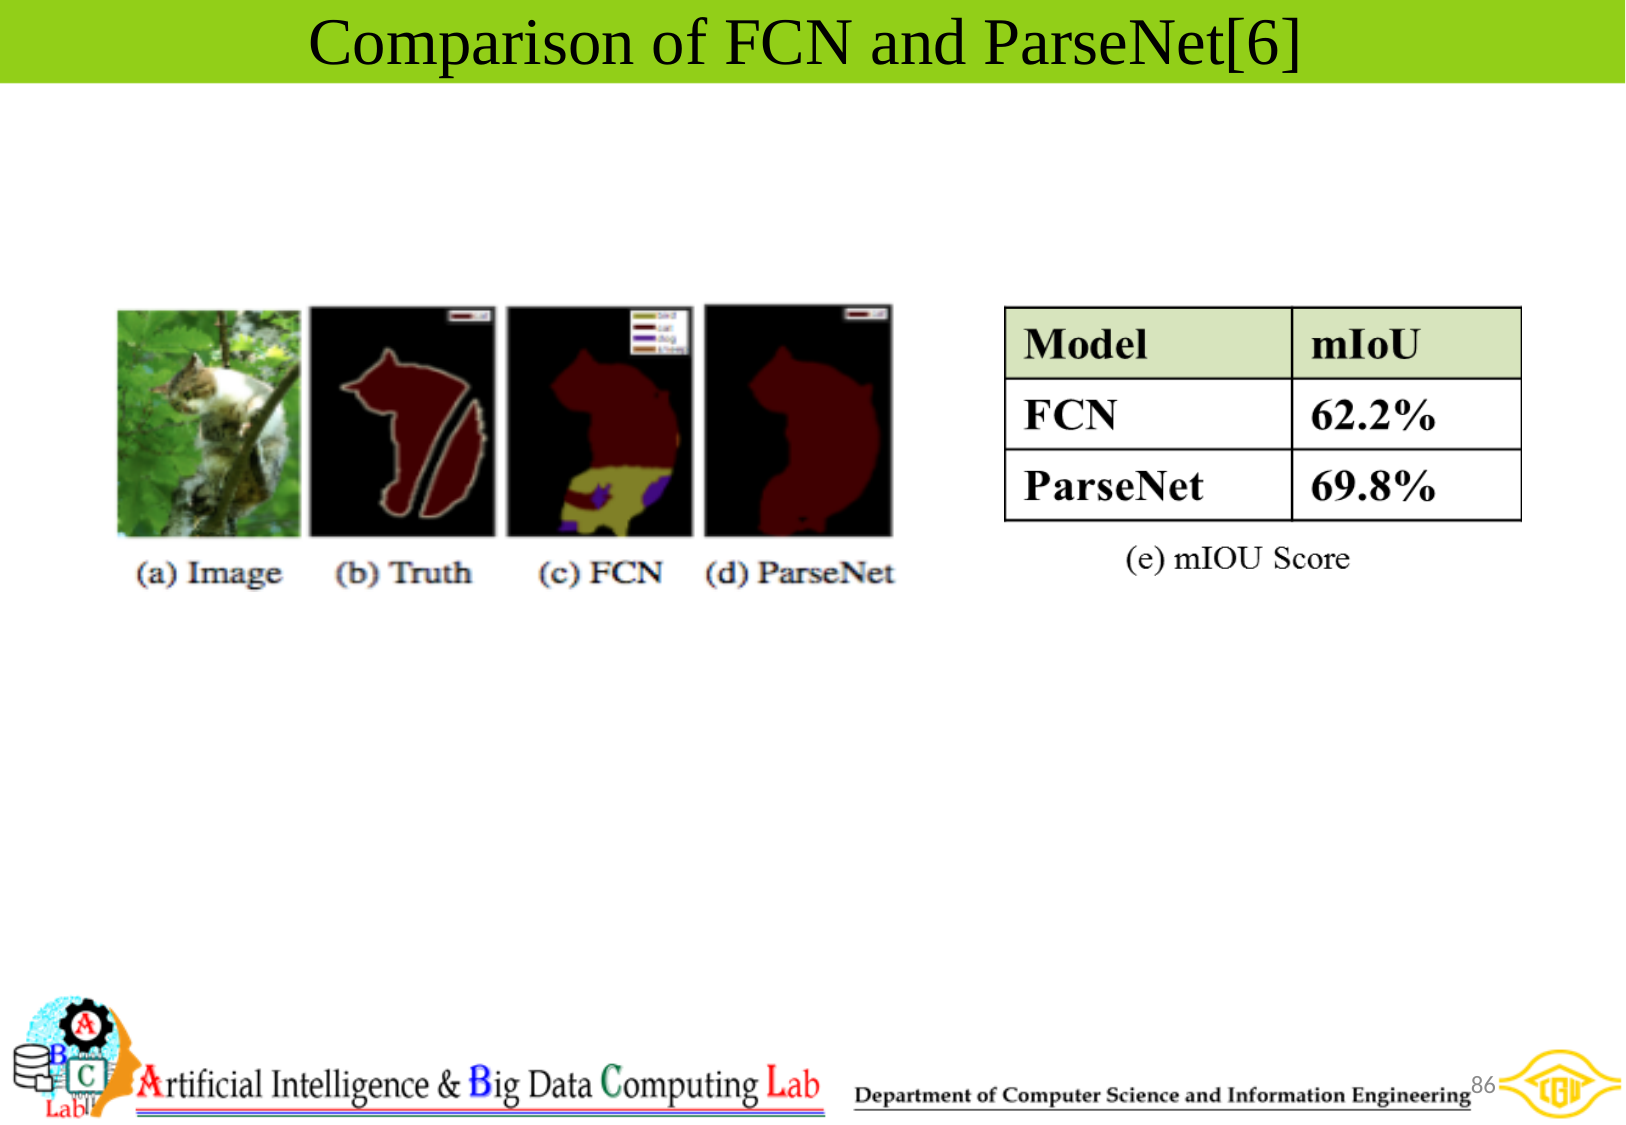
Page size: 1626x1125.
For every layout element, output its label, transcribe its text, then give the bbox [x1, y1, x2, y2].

picture [0, 0, 1626, 1125]
title Comparison of FCN and ParseNet[6] [75, 0, 1538, 75]
slide_number 86 [1436, 1053, 1512, 1114]
